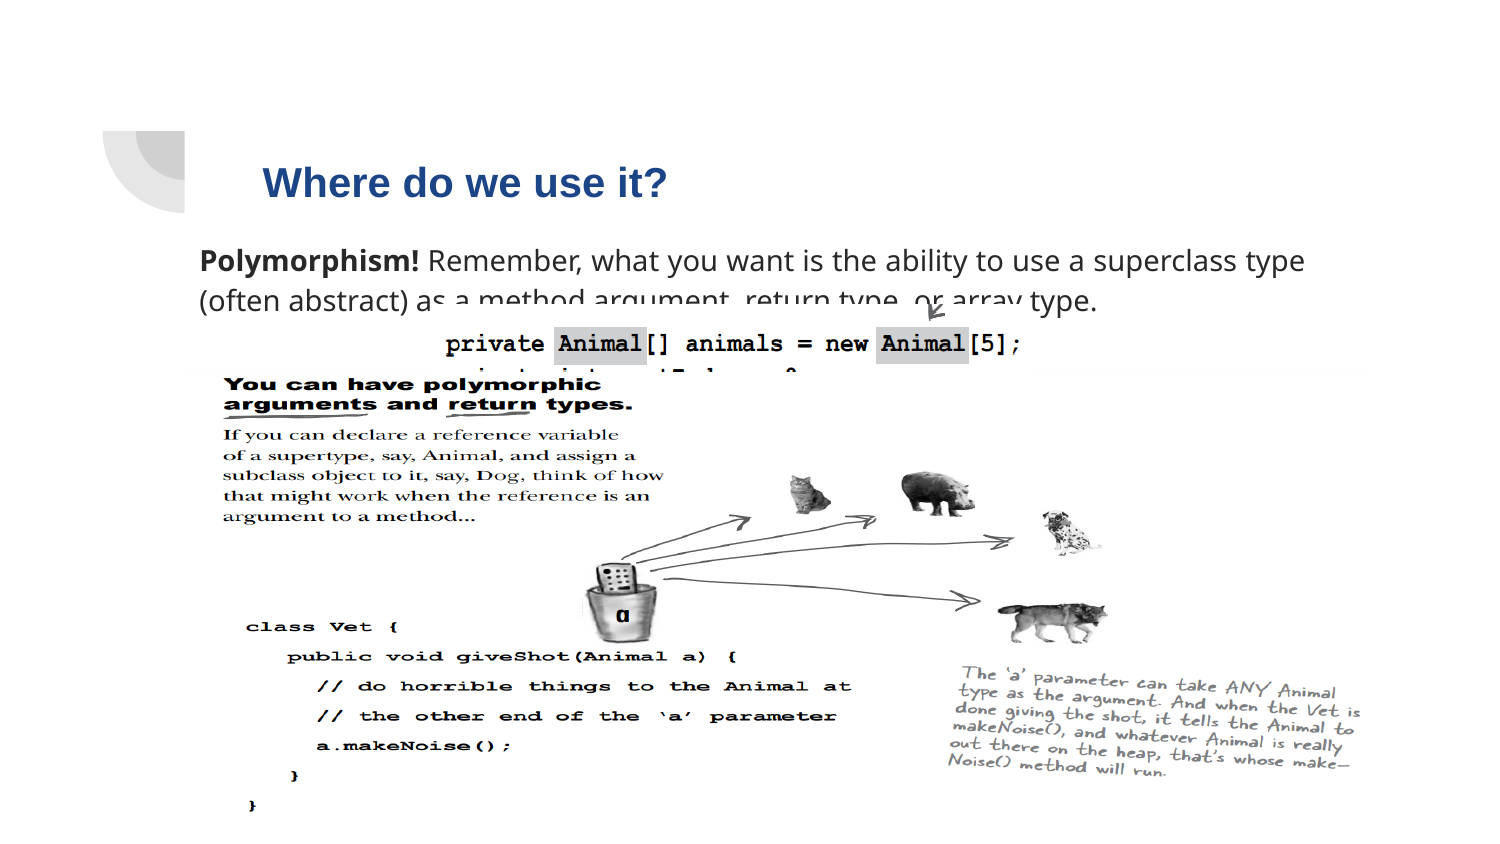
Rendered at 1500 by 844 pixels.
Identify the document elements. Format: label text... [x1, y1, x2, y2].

title Where do we use it? [184, 132, 1368, 222]
list Polymorphism! Remember, what you want is the ability to use a superclass type (often abstract) as a method argument, return type, or array type. [184, 222, 1368, 337]
picture [184, 303, 1368, 819]
